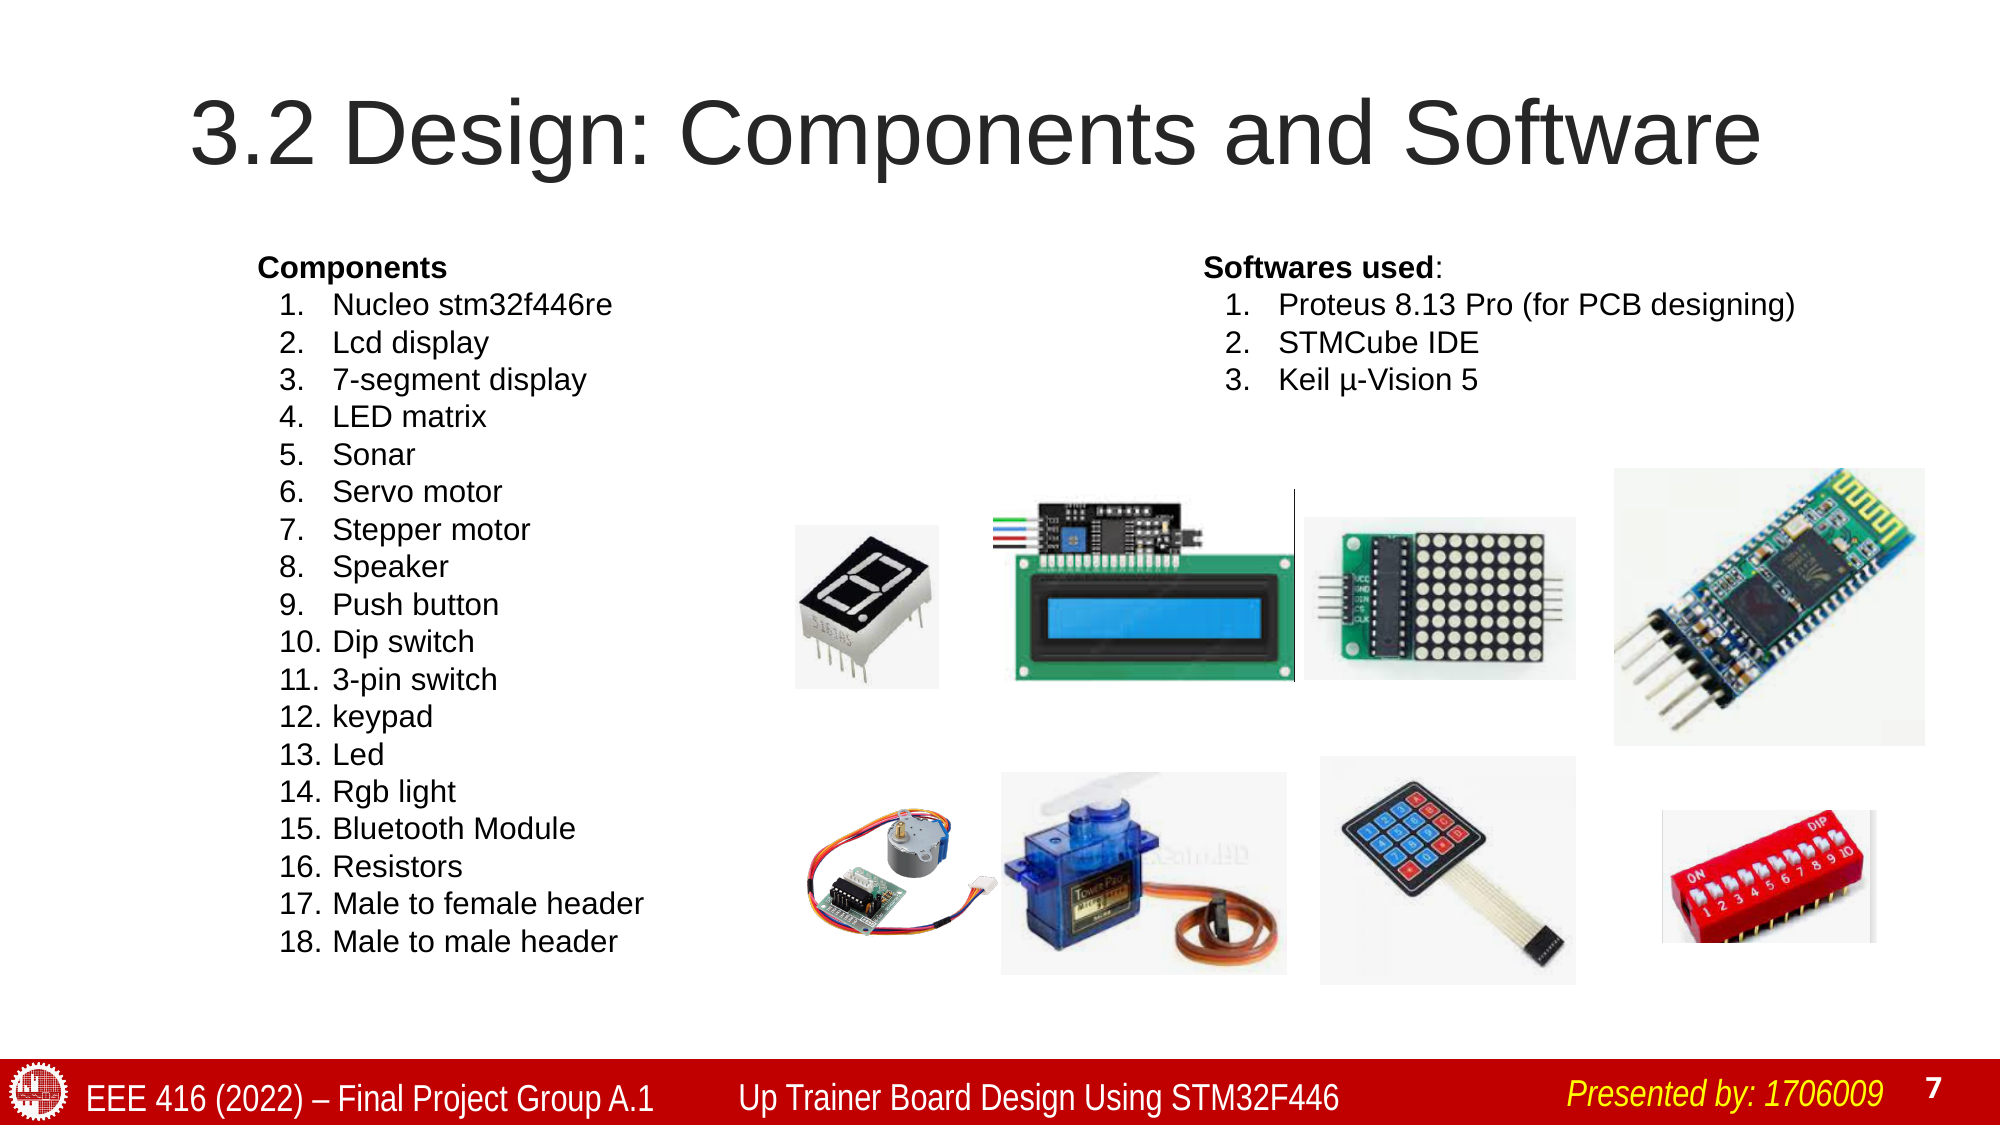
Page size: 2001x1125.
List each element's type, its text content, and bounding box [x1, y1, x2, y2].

picture [993, 489, 1295, 683]
picture [1662, 809, 1877, 944]
text_box Components Nucleo stm32f446re Lcd display 7-segment display LED matrix Sonar Servo motor Stepper motor Speaker Push button Dip switch 3-pin switch keypad Led Rgb light Bluetooth Module Resistors Male to female header Male to male header [242, 231, 863, 974]
slide_number EEE 416 (2022) – Final Project Group A.1 [70, 1066, 723, 1125]
picture [1320, 756, 1576, 985]
text_box Softwares used: Proteus 8.13 Pro (for PCB designing) STMCube IDE Keil µ-Vision 5 [1188, 231, 1899, 412]
slide_number ‹#› [1915, 1066, 1958, 1118]
title 3.2 Design: Components and Software [174, 75, 1825, 195]
footer Up Trainer Board Design Using STM32F446 [723, 1065, 1412, 1125]
picture [795, 525, 940, 689]
picture [1614, 467, 1926, 746]
picture [8, 1062, 71, 1121]
picture [1304, 516, 1576, 681]
picture [795, 769, 1287, 984]
text_box Presented by: 1706009 [1551, 1061, 1915, 1122]
